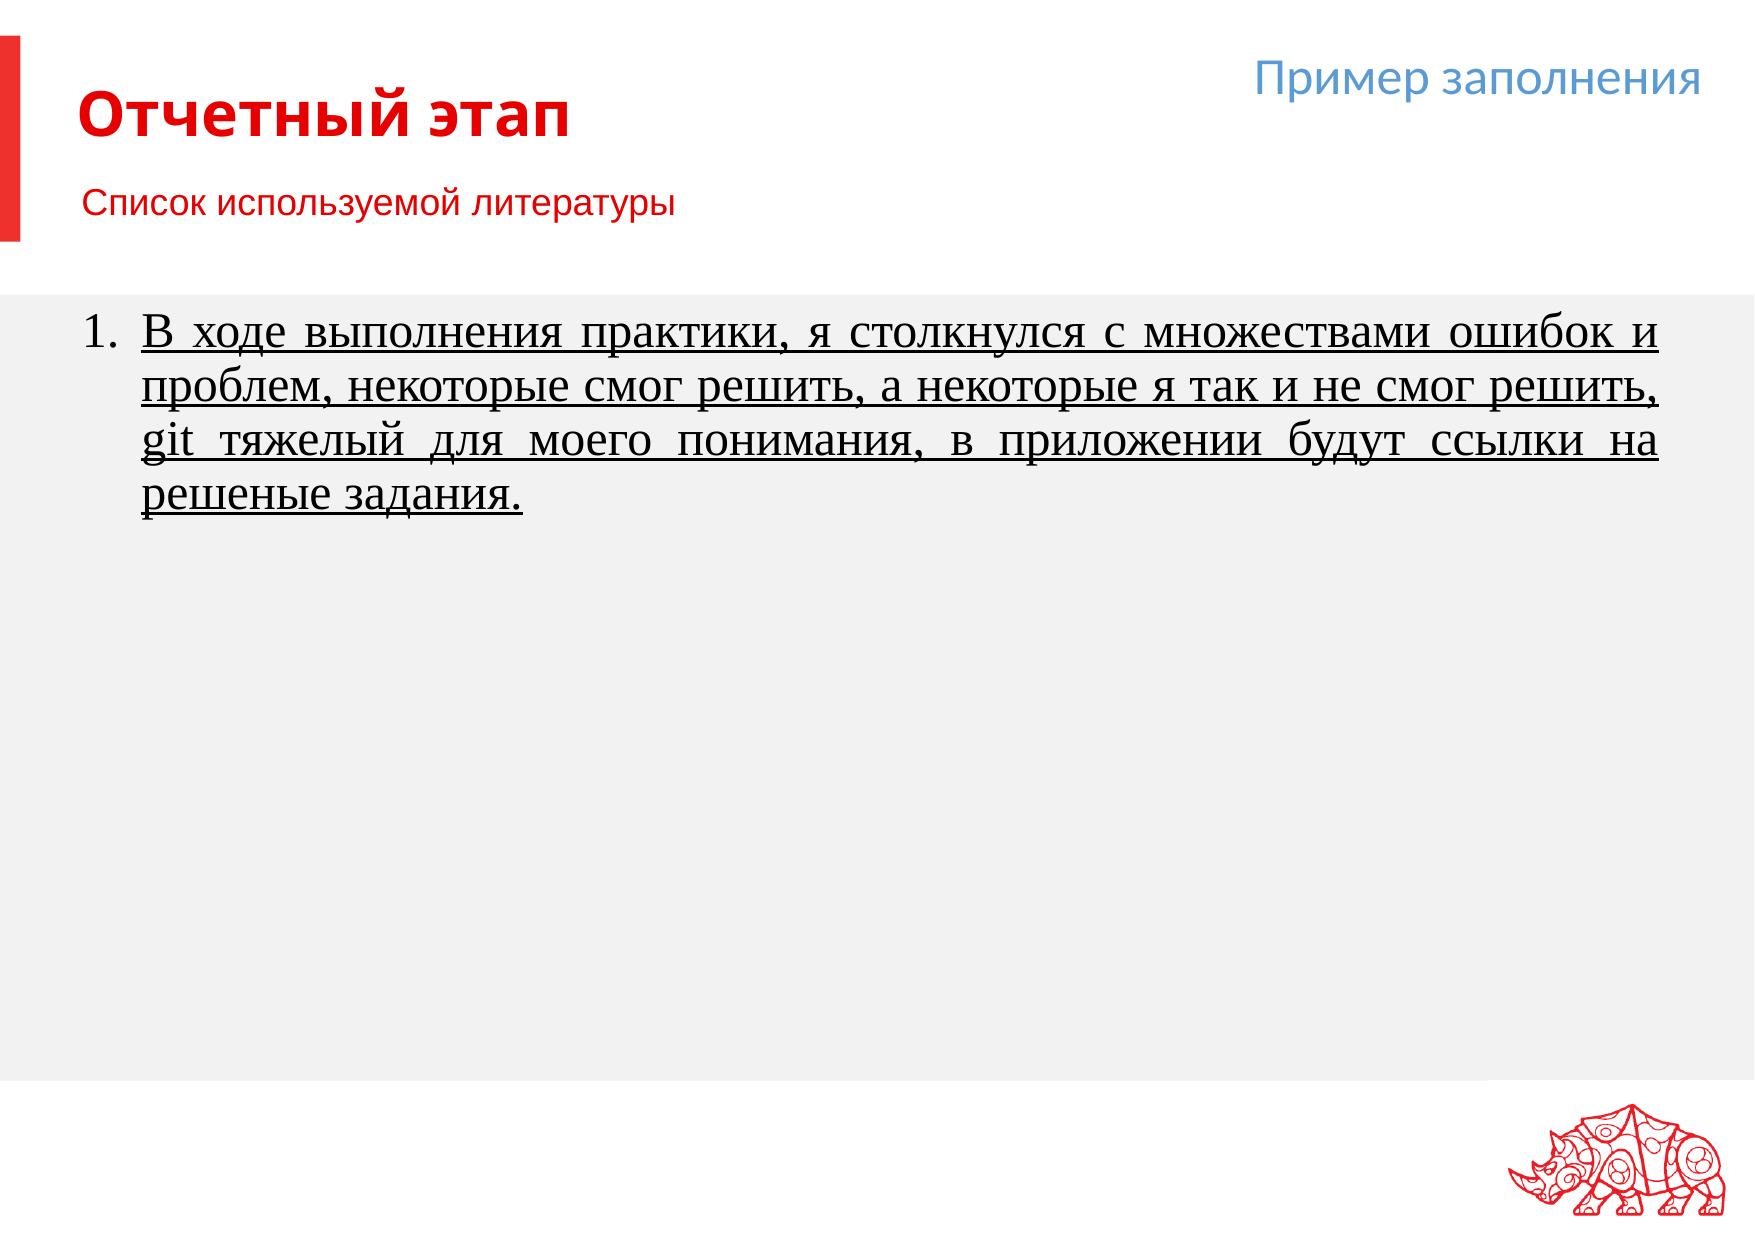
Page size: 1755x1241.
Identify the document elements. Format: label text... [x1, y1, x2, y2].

picture [1487, 1080, 1755, 1229]
text_box Пример заполнения [1219, 34, 1737, 112]
list В ходе выполнения практики, я столкнулся с множествами ошибок и проблем, некоторые смог решить, а некоторые я так и не смог решить, git тяжелый для моего понимания, в приложении будут ссылки на решеные задания. [64, 295, 1677, 1093]
list Список используемой литературы [50, 138, 1662, 232]
title Отчетный этап [76, 12, 1666, 220]
